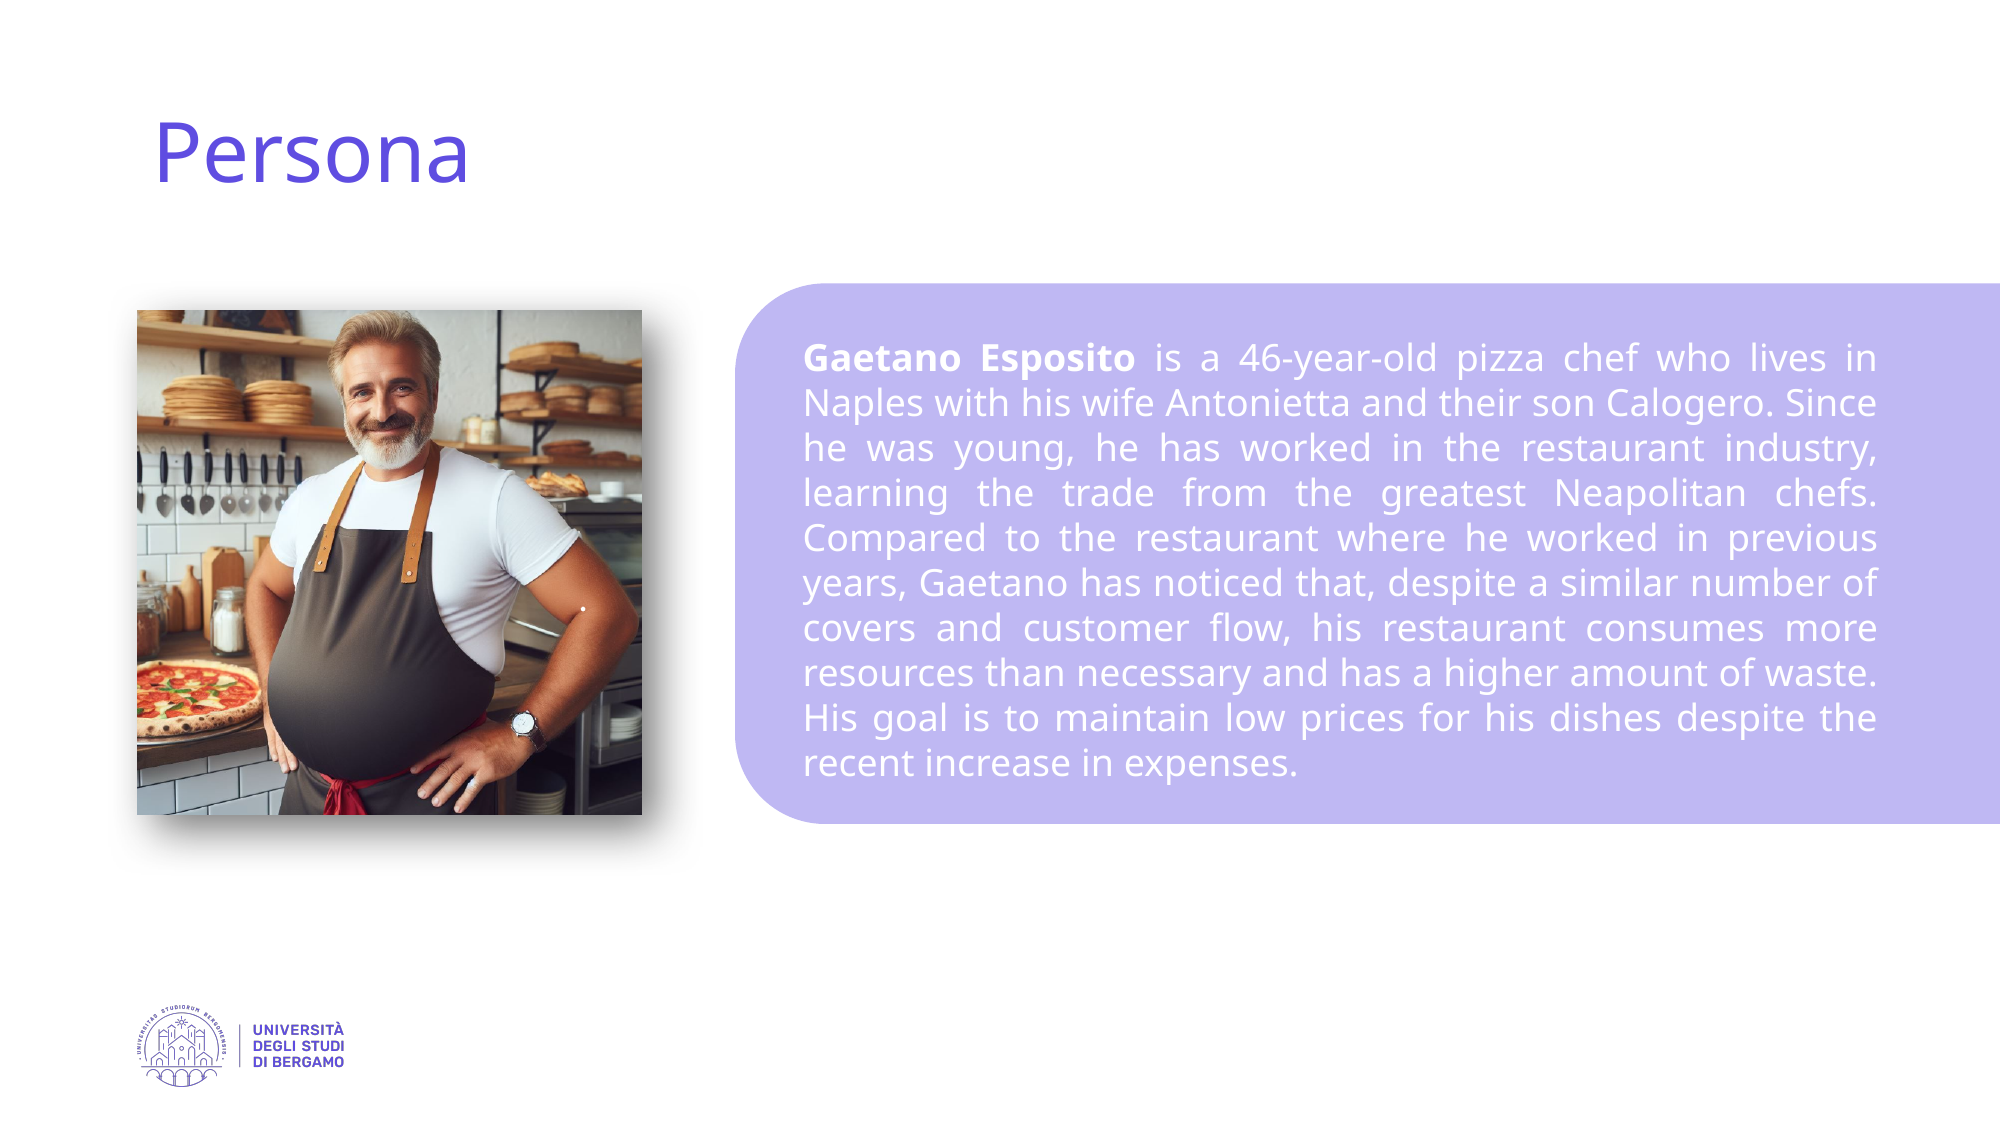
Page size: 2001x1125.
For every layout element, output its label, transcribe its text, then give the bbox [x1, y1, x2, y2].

picture [137, 1005, 344, 1087]
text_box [734, 282, 2000, 842]
picture [137, 310, 642, 815]
text_box Persona [137, 91, 1432, 207]
